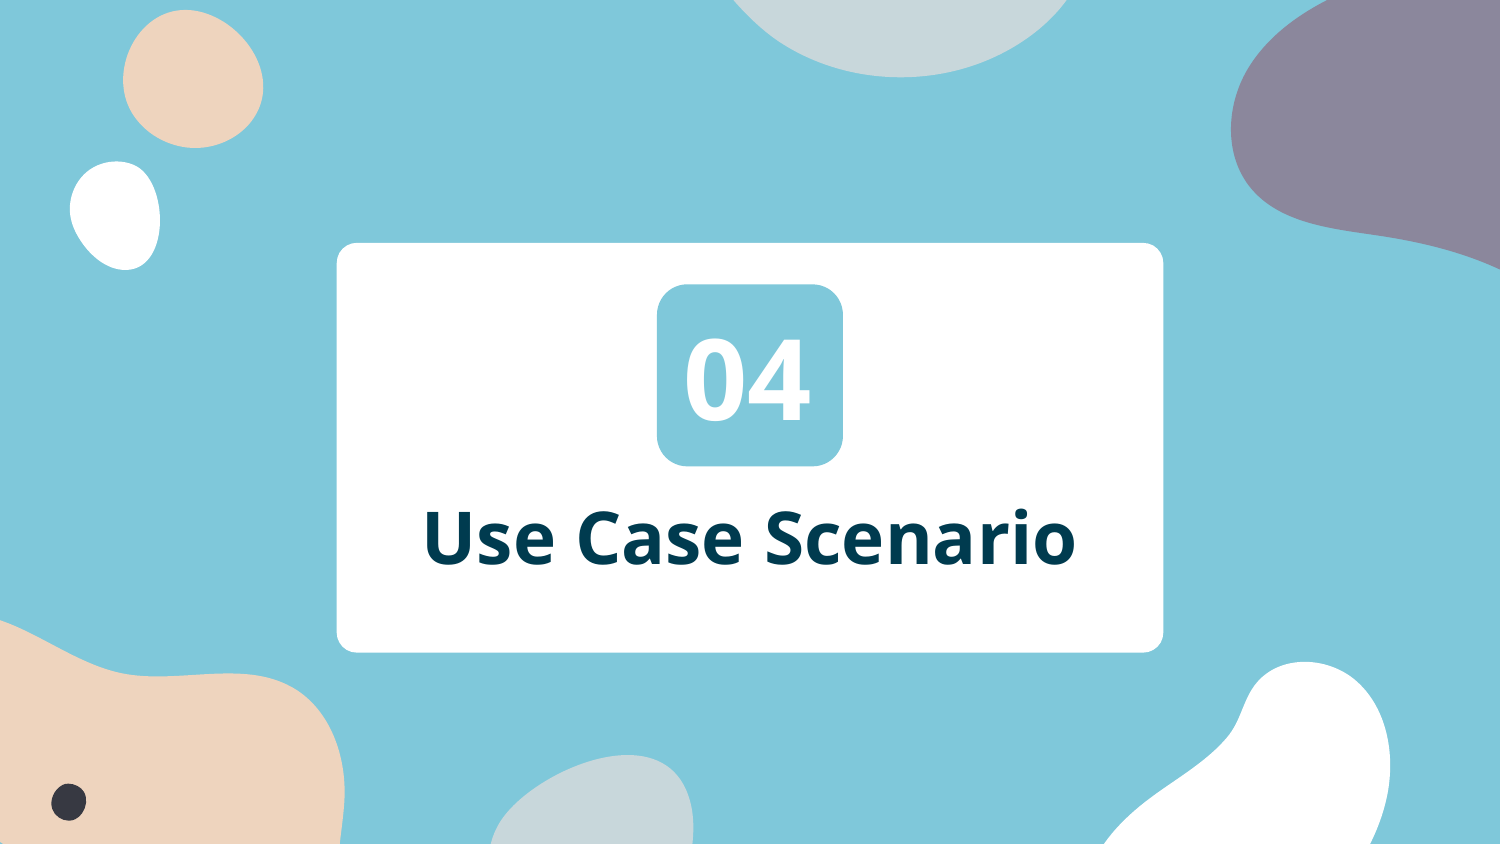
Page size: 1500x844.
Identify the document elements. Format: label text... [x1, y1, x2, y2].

title Use Case Scenario [366, 476, 1134, 615]
title 04 [656, 309, 838, 441]
text_box [336, 242, 1164, 653]
text_box [657, 284, 843, 467]
